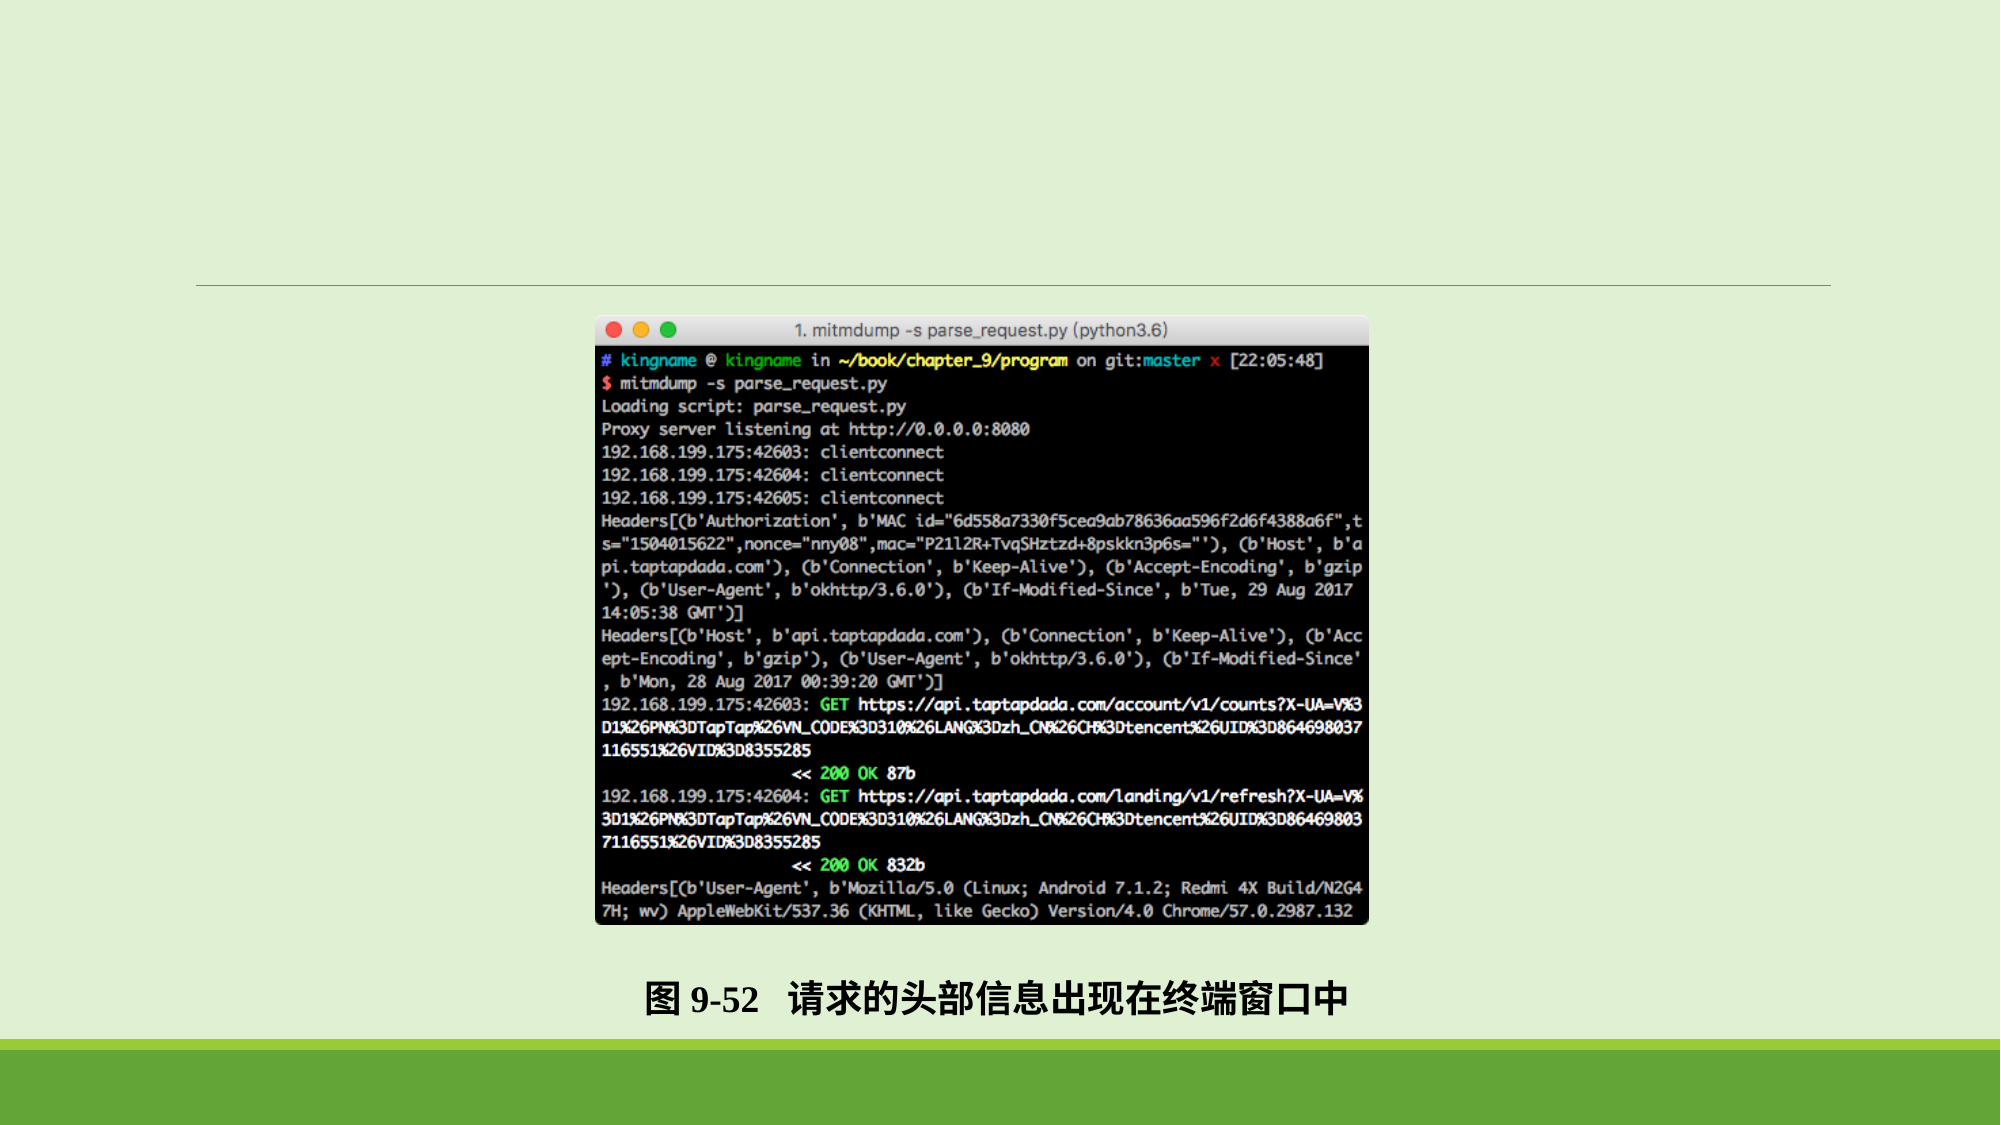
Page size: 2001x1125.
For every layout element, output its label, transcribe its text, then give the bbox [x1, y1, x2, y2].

text_box 图9-52 请求的头部信息出现在终端窗口中 [629, 967, 1375, 1028]
picture [594, 314, 1369, 925]
